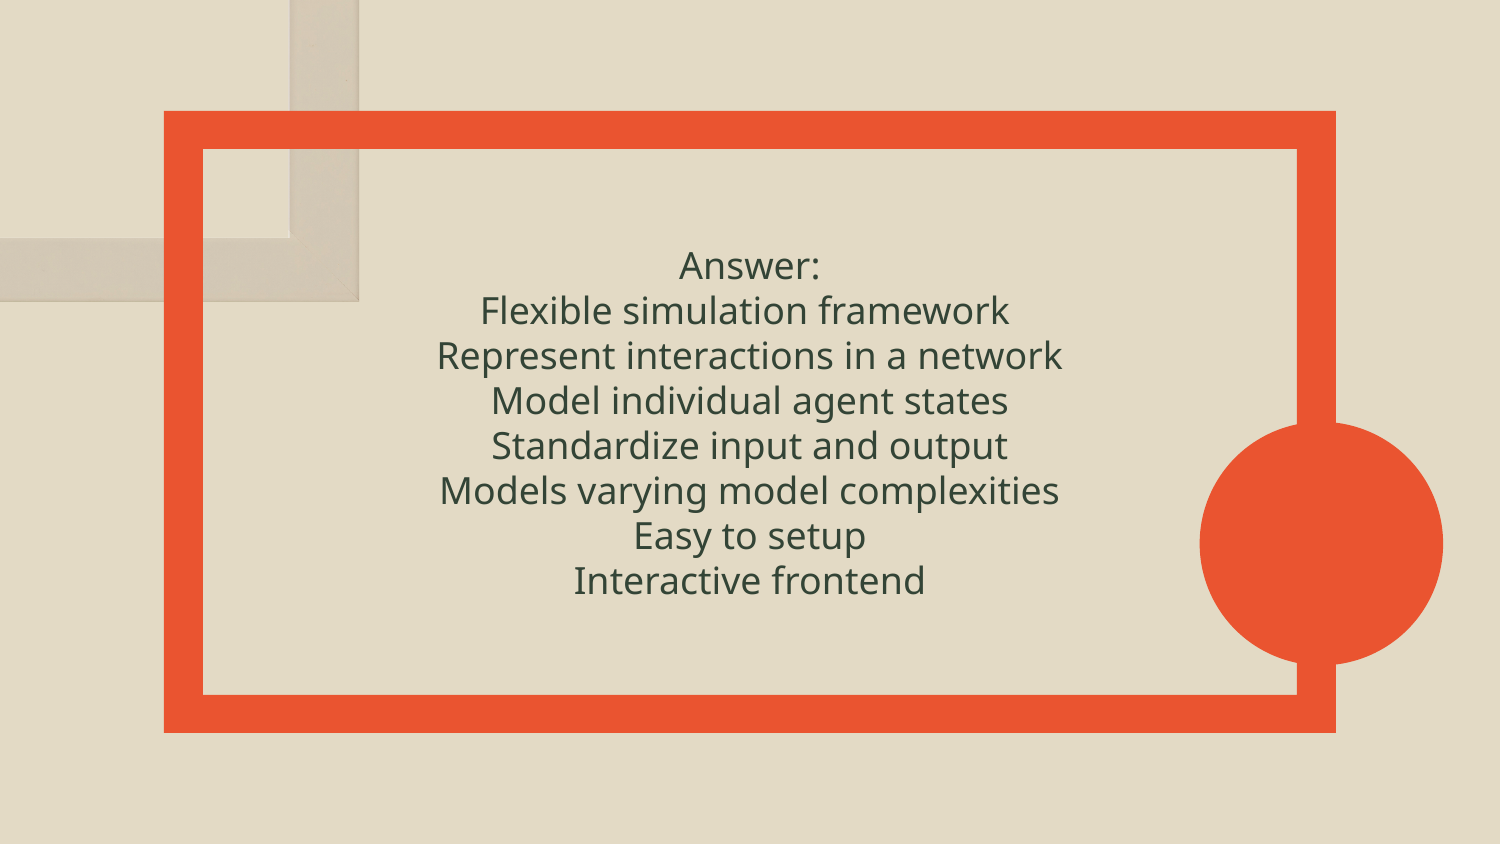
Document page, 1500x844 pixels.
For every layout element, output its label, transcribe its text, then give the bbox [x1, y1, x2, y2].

subtitle Answer: Flexible simulation framework Represent interactions in a network Model individual agent states Standardize input and output Models varying model complexities Easy to setup Interactive frontend [201, 150, 1299, 696]
picture [0, 0, 360, 302]
